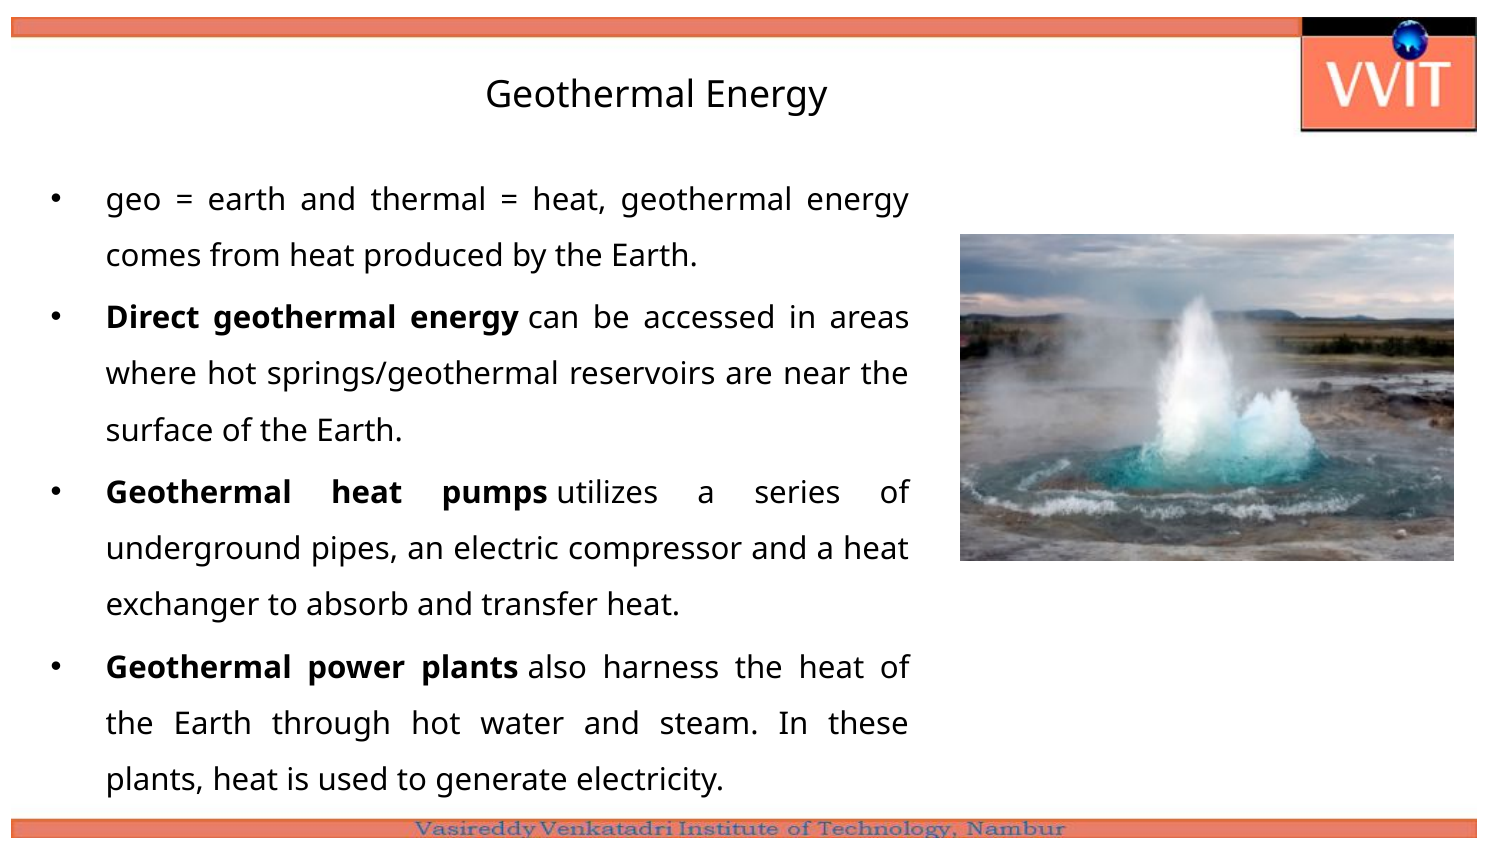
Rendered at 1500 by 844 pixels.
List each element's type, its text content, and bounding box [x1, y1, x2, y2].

list geo = earth and thermal = heat, geothermal energy comes from heat produced by the Earth. Direct geothermal energy can be accessed in areas where hot springs/geothermal reservoirs are near the surface of the Earth. Geothermal heat pumps utilizes a series of underground pipes, an electric compressor and a heat exchanger to absorb and transfer heat. Geothermal power plants also harness the heat of the Earth through hot water and steam. In these plants, heat is used to generate electricity. [35, 152, 926, 809]
picture [11, 17, 1477, 838]
title Geothermal Energy [46, 43, 1266, 141]
